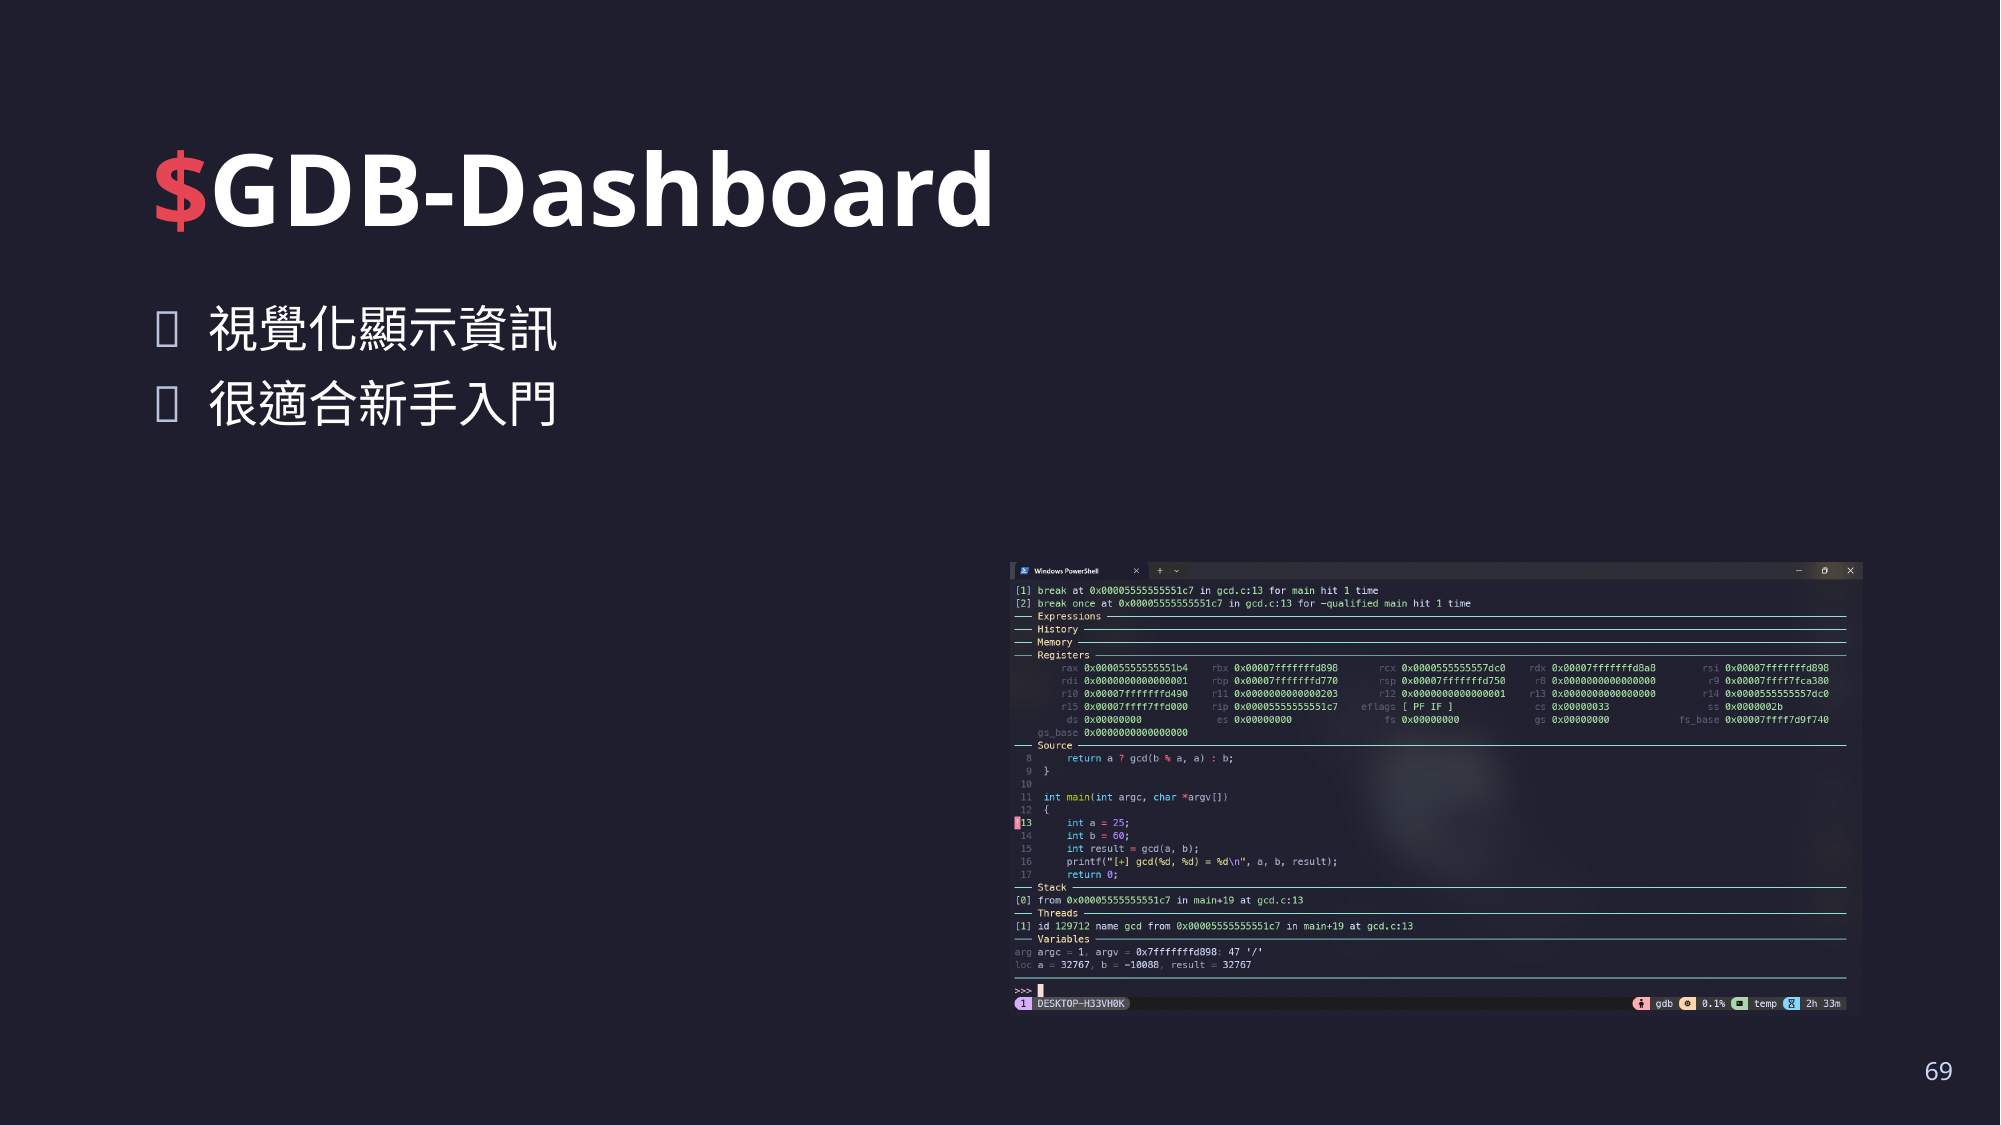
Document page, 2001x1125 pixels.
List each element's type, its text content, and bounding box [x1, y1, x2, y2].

slide_number 69 [1518, 1042, 1969, 1103]
title $GDB-Dashboard [137, 117, 1863, 271]
list 視覺化顯示資訊 很適合新手入門 [137, 296, 1863, 1014]
picture [1010, 562, 1863, 1016]
